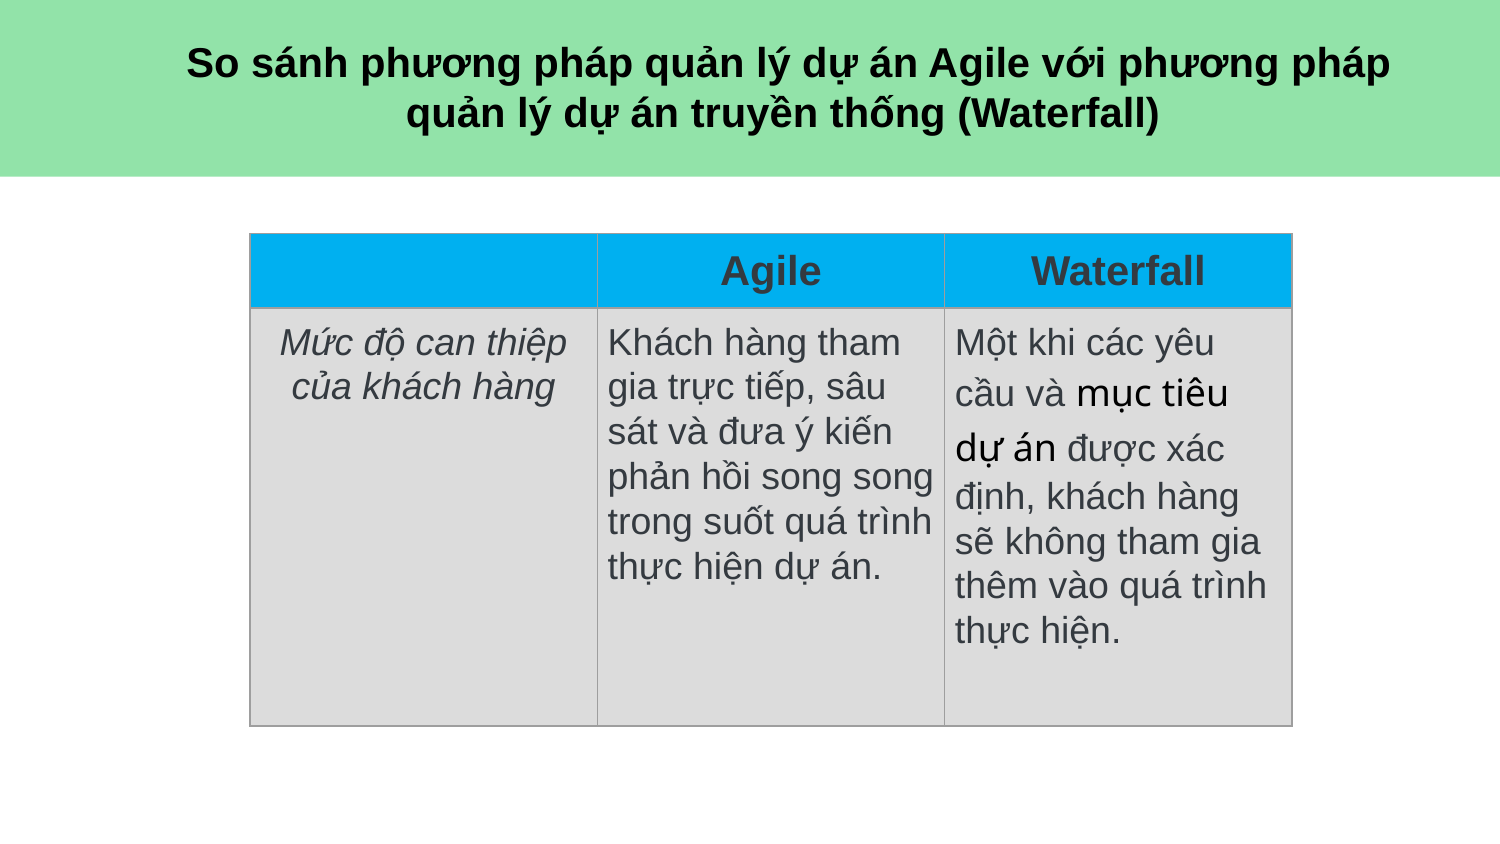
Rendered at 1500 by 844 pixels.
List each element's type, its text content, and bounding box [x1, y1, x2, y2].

table_cell Mức độ can thiệp của khách hàng [251, 309, 597, 725]
table_header Agile [598, 234, 944, 307]
table_header [251, 234, 597, 307]
table_cell Một khi các yêu cầu và mục tiêu dự án được xác định, khách hàng sẽ không tham gia thêm vào quá trình thực hiện. [945, 309, 1291, 725]
table_header Waterfall [945, 234, 1291, 307]
table_cell Khách hàng tham gia trực tiếp, sâu sát và đưa ý kiến phản hồi song song trong suốt quá trình thực hiện dự án. [598, 309, 944, 725]
text_box So sánh phương pháp quản lý dự án Agile với phương pháp quản lý dự án truyền thống (Waterfall) [131, 28, 1447, 193]
